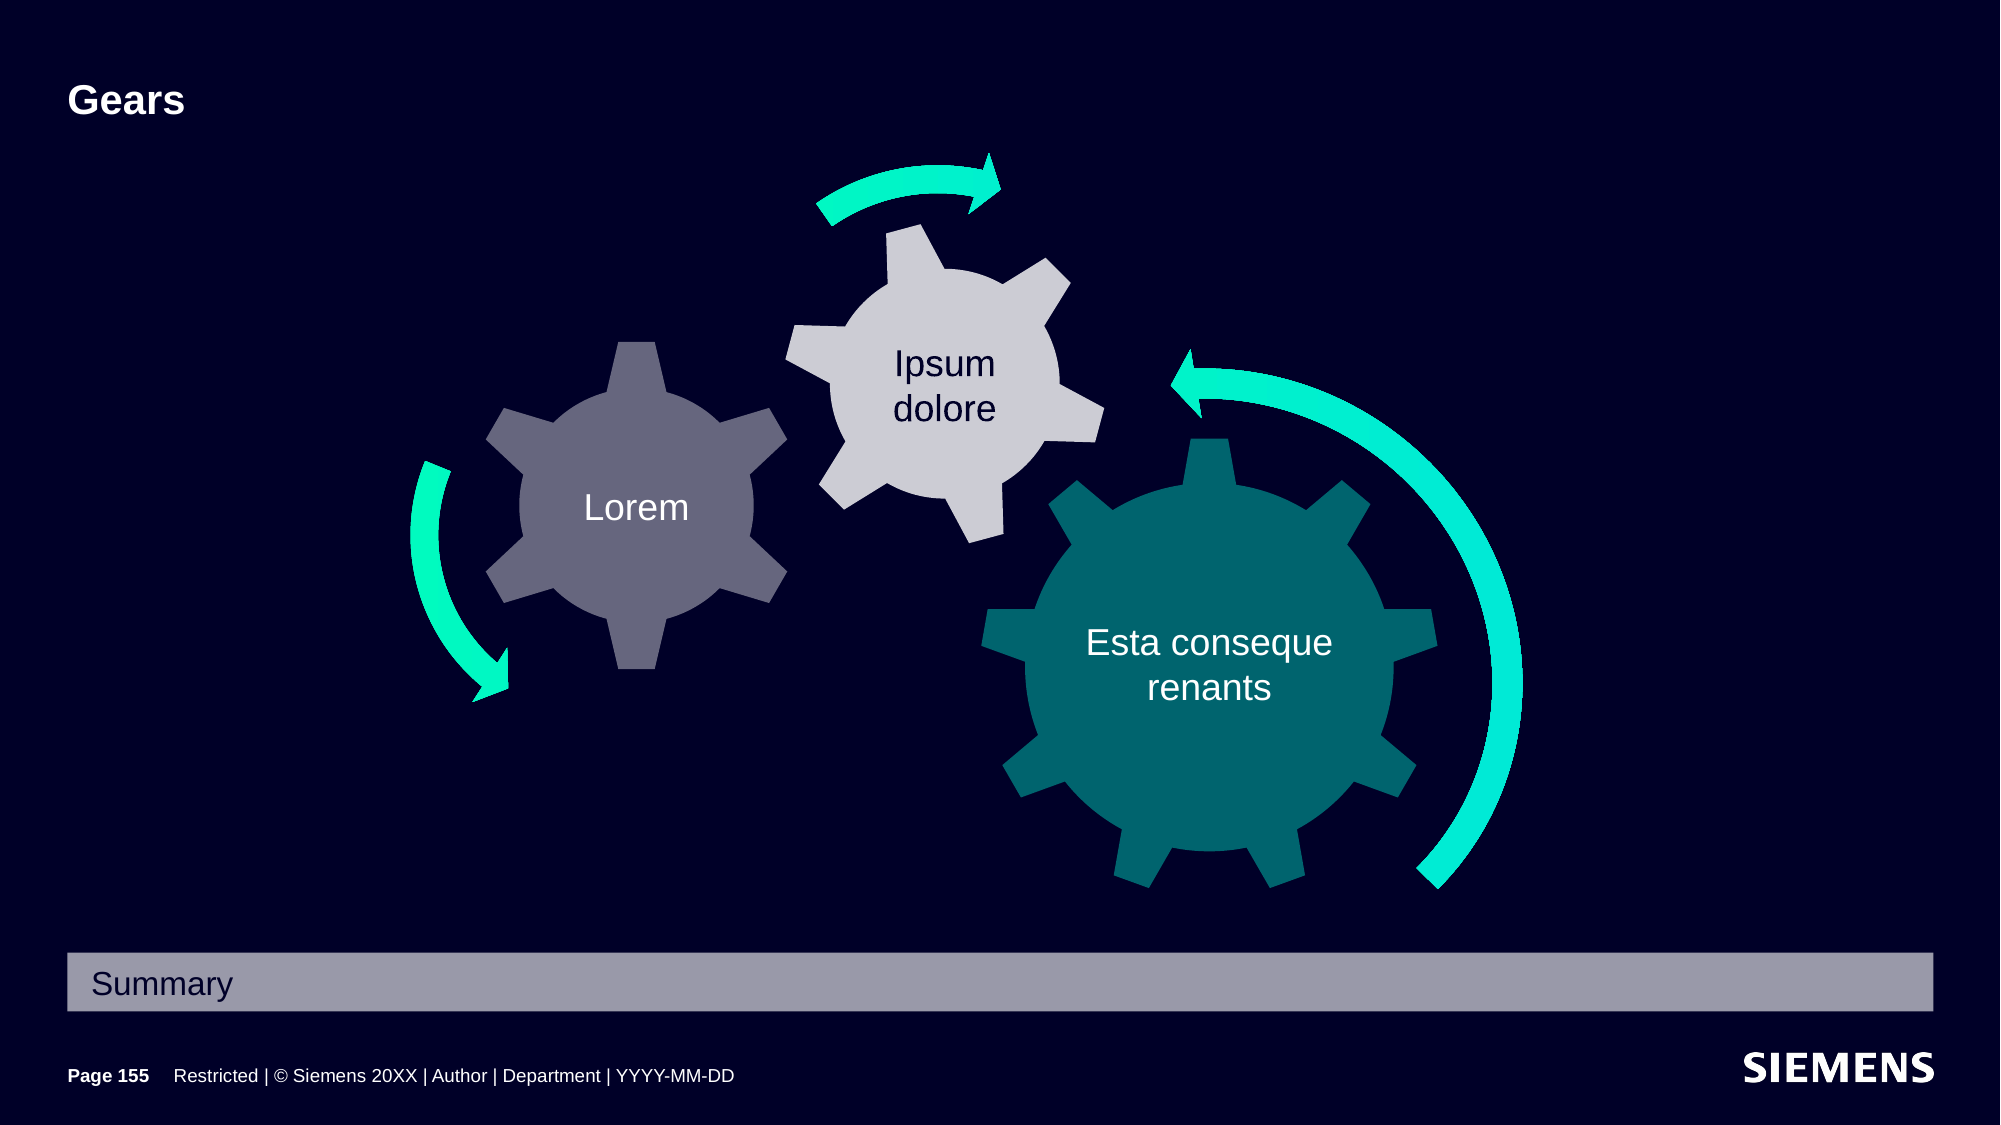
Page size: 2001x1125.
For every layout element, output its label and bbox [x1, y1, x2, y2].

text_box [67, 182, 1934, 1021]
title [67, 78, 1686, 173]
slide_number [67, 1035, 174, 1125]
footer [174, 1035, 1686, 1125]
picture [1744, 1052, 1934, 1083]
